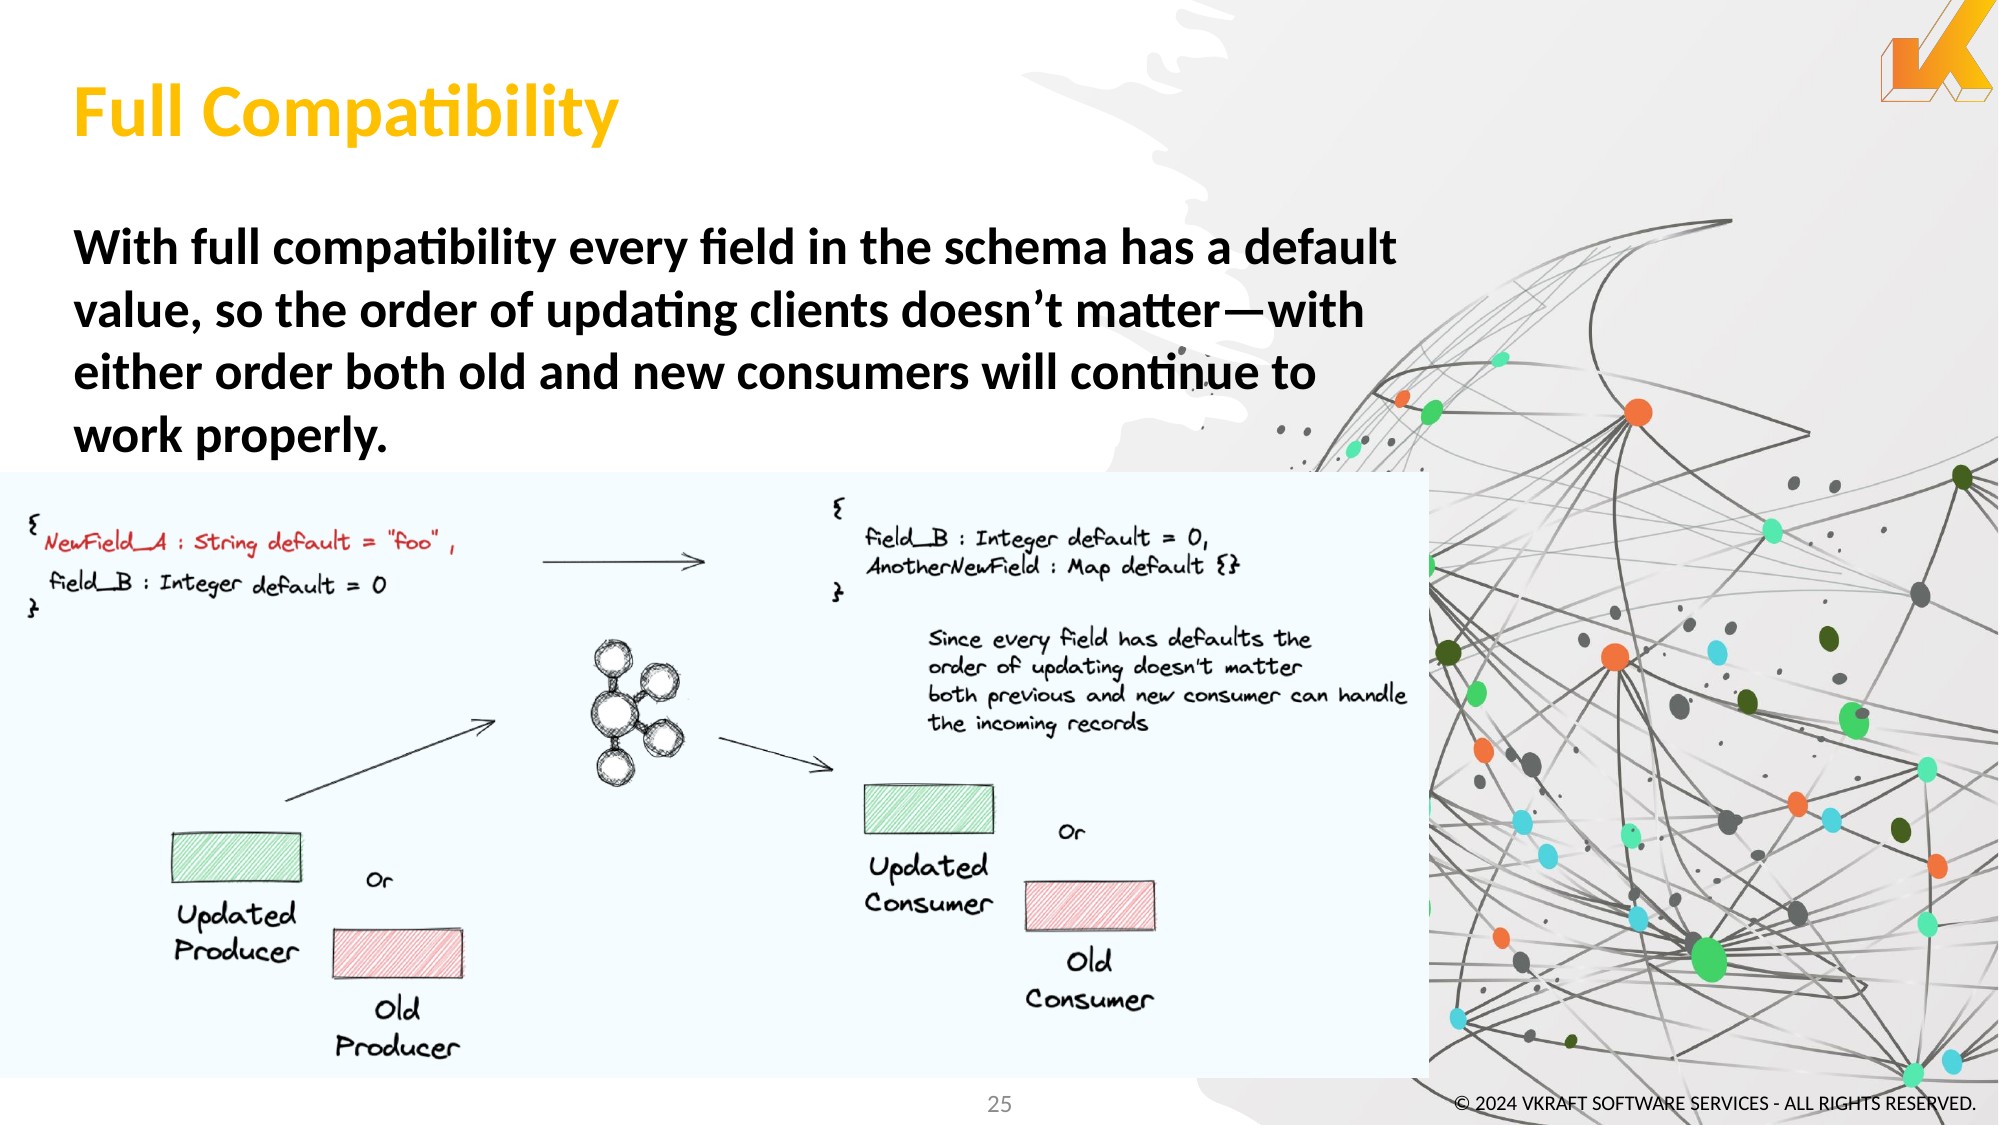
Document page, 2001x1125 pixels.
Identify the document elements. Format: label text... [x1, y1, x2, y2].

title Full Compatibility [58, 46, 1379, 205]
text_box With full compatibility every field in the schema has a default value, so the order of updating clients doesn’t matter—with either order both old and new consumers will continue to work properly. [58, 205, 1438, 470]
picture [0, 0, 1999, 1125]
